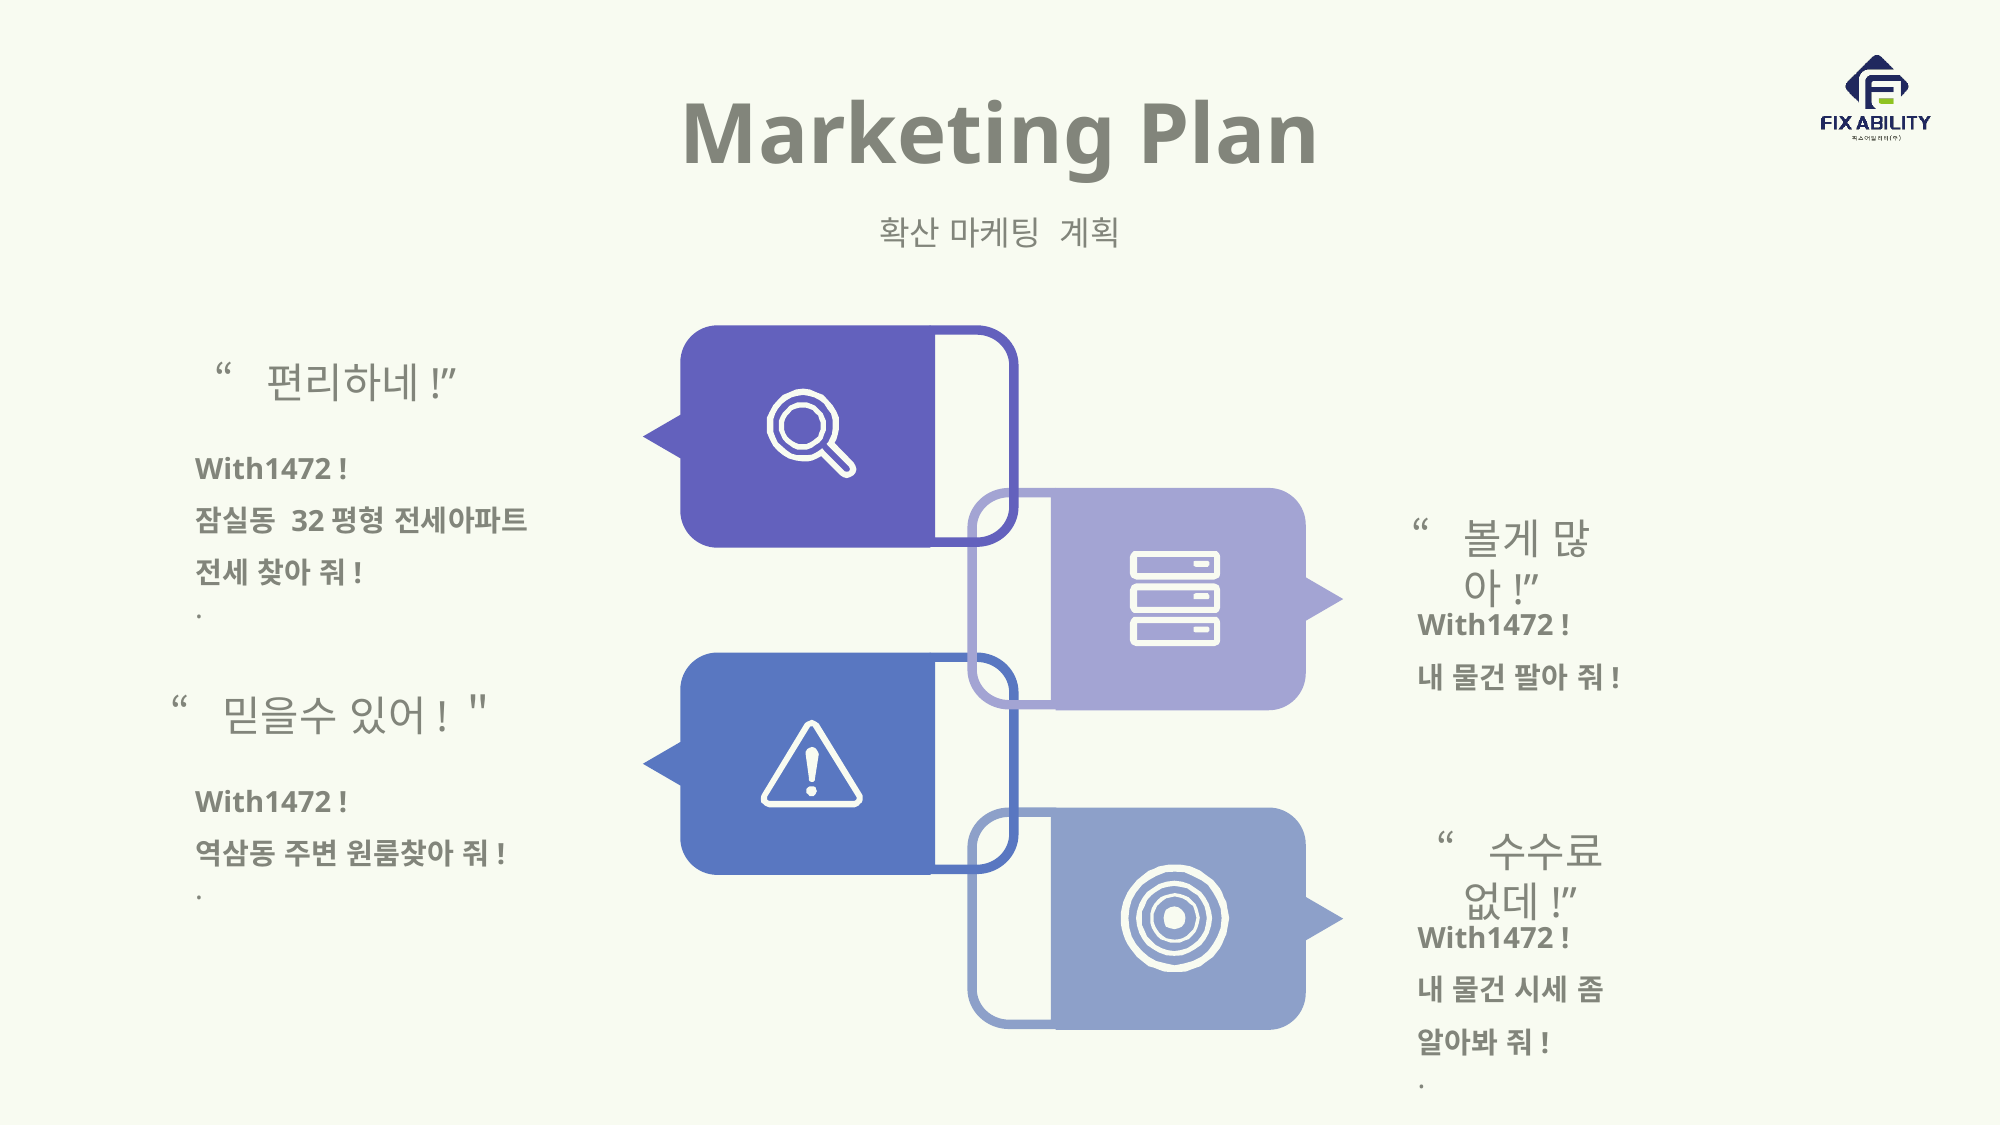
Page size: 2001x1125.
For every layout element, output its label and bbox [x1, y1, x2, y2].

text_box [642, 325, 1015, 548]
text_box [1365, 505, 1812, 704]
text_box [81, 348, 590, 635]
text_box [971, 487, 1344, 711]
text_box [0, 0, 2000, 1125]
text_box [642, 652, 1015, 876]
text_box [81, 682, 590, 916]
text_box [971, 807, 1344, 1031]
text_box [1378, 818, 1812, 1105]
picture [1821, 54, 1931, 141]
